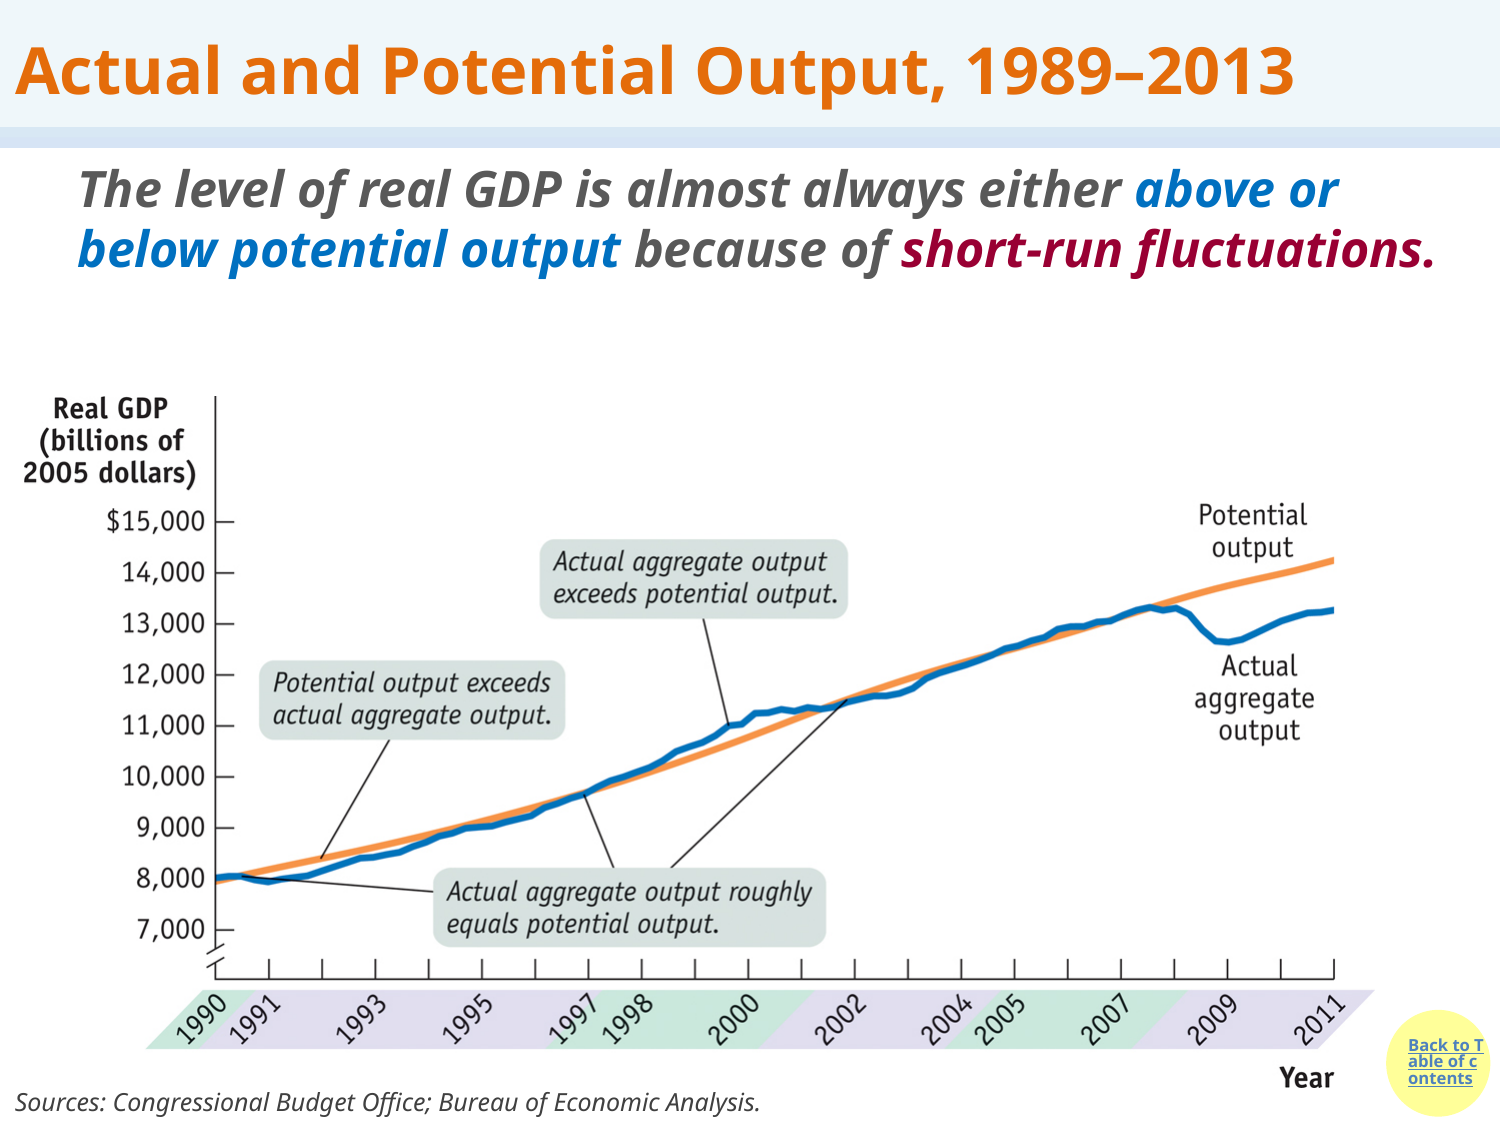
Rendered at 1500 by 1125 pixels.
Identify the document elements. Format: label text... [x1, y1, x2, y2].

text_box Sources: Congressional Budget Office; Bureau of Economic Analysis. [0, 1079, 1250, 1125]
title Actual and Potential Output, 1989–2013 [0, 0, 1500, 138]
picture [24, 396, 1376, 1088]
list The level of real GDP is almost always either above or below potential output because of short-run fluctuations. [62, 149, 1500, 338]
